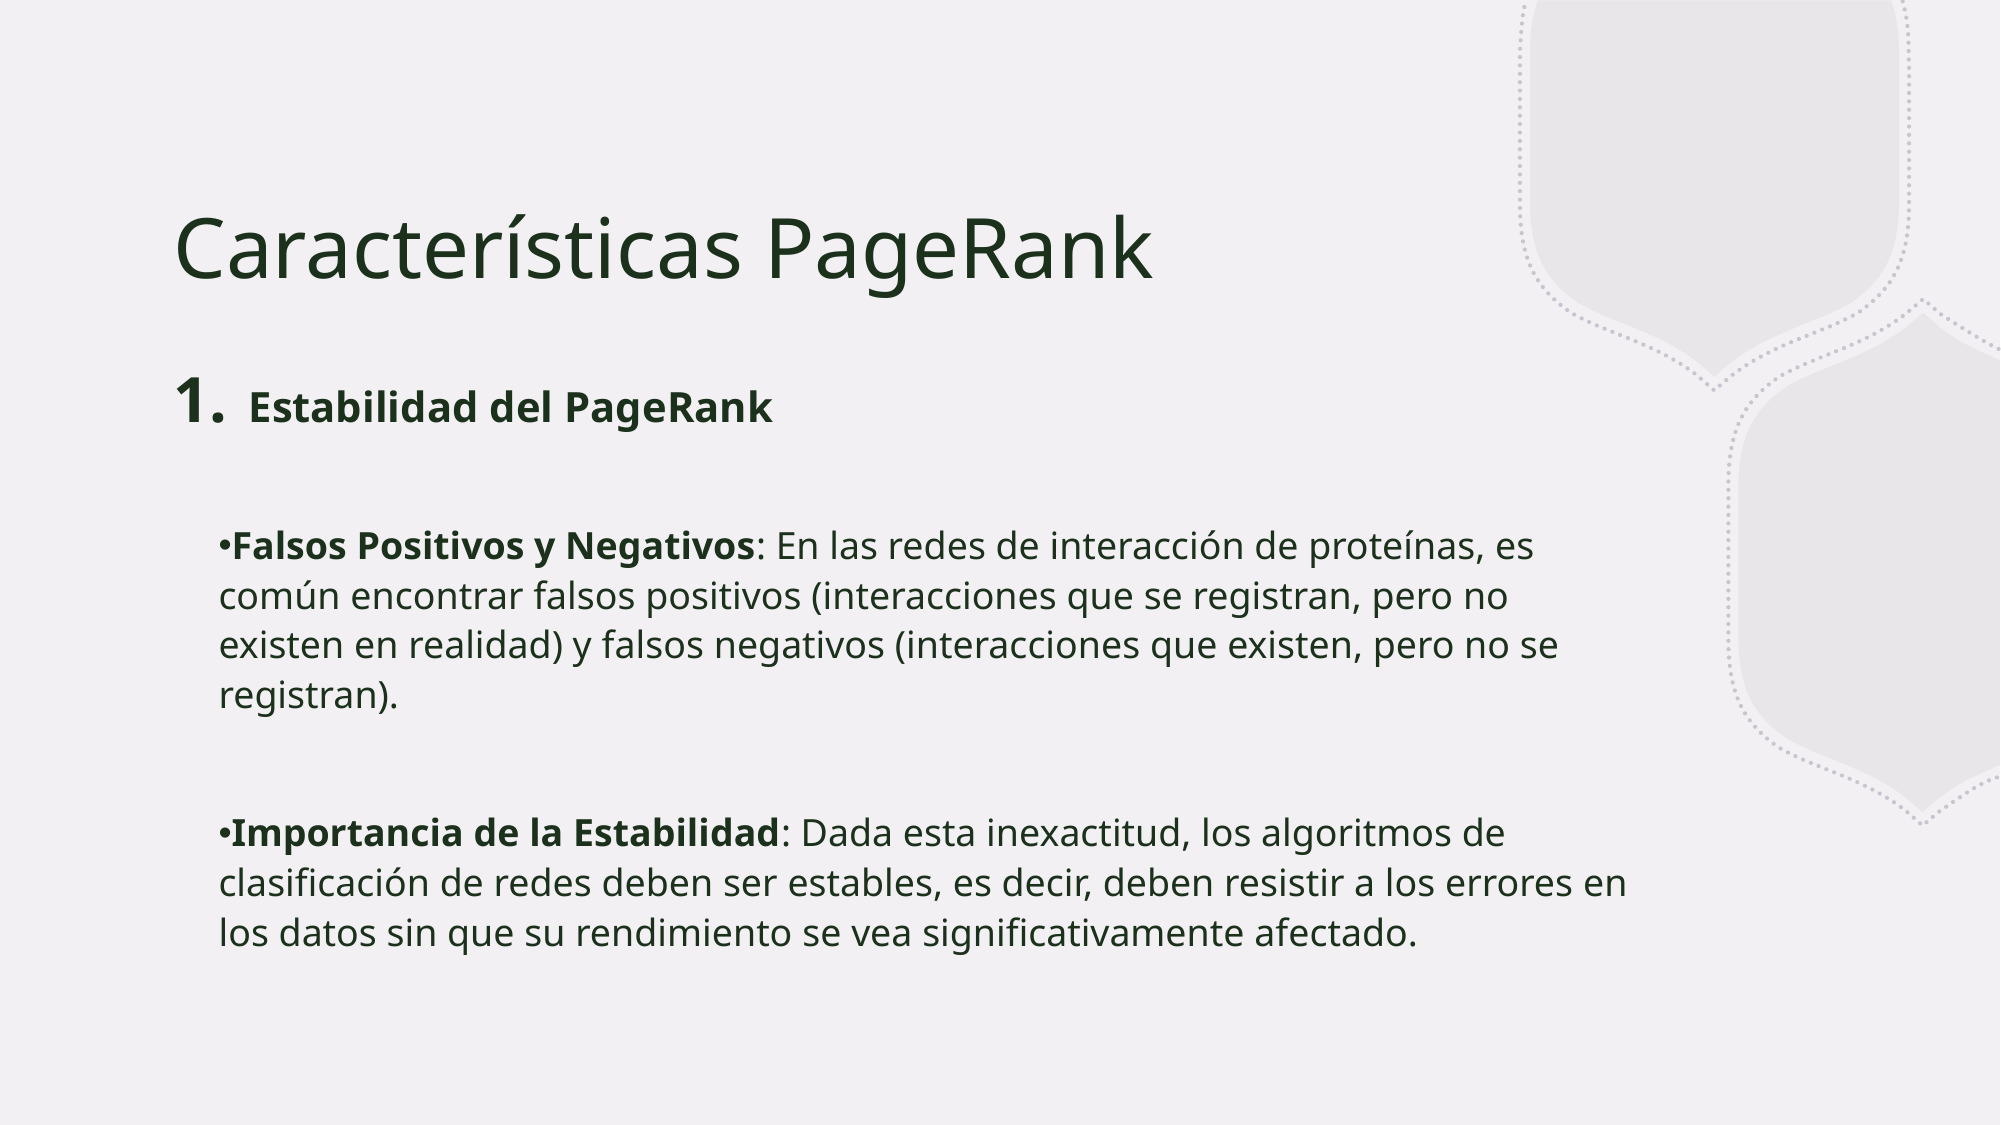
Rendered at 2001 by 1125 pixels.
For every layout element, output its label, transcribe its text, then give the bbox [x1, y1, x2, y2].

list Estabilidad del PageRank Falsos Positivos y Negativos: En las redes de interacción de proteínas, es común encontrar falsos positivos (interacciones que se registran, pero no existen en realidad) y falsos negativos (interacciones que existen, pero no se registran). Importancia de la Estabilidad: Dada esta inexactitud, los algoritmos de clasificación de redes deben ser estables, es decir, deben resistir a los errores en los datos sin que su rendimiento se vea significativamente afectado. [158, 368, 1648, 968]
title Características PageRank [158, 157, 1648, 332]
